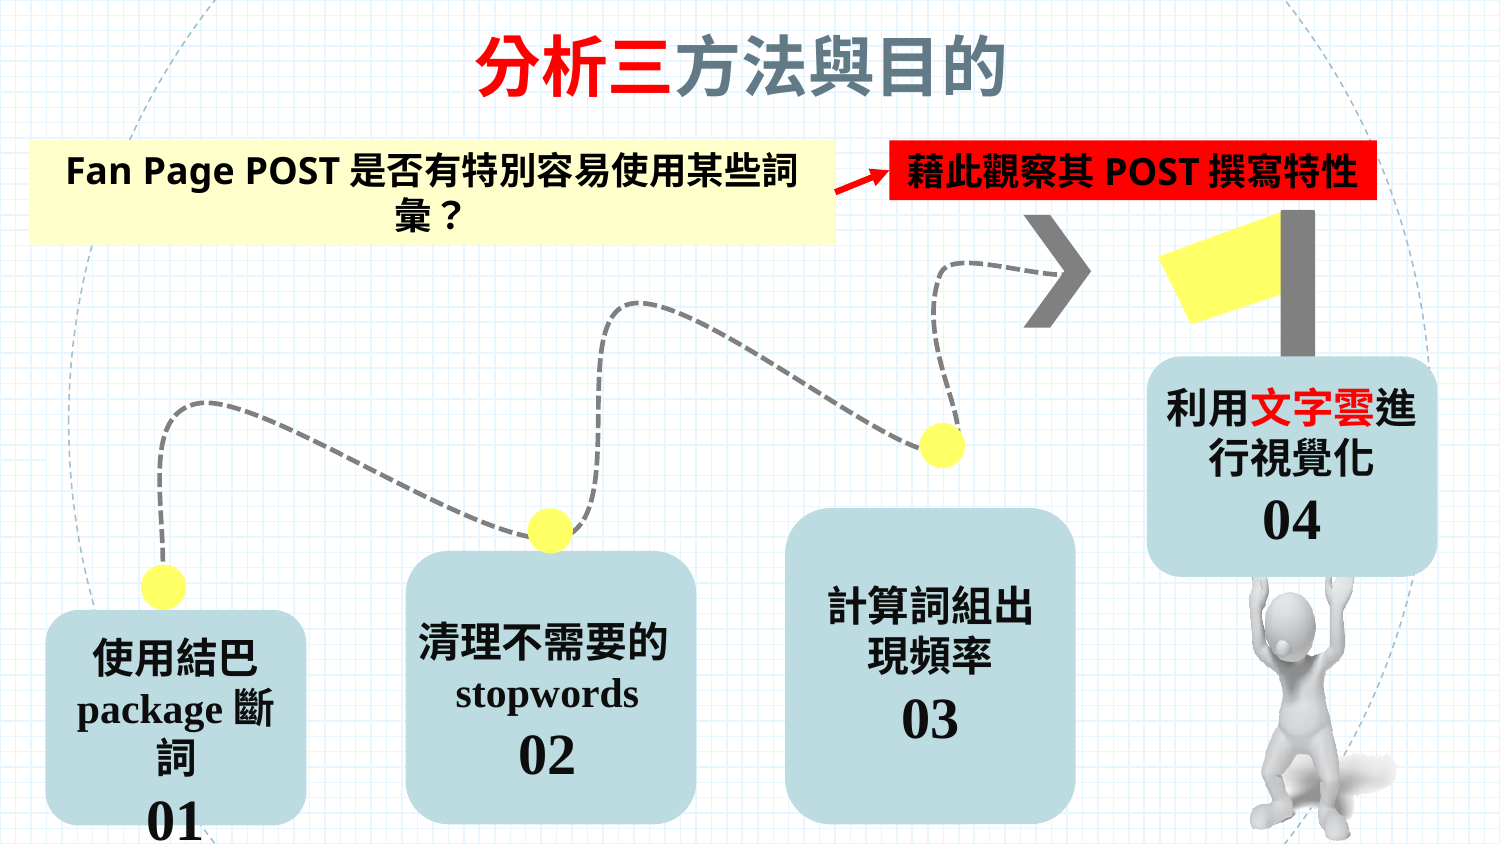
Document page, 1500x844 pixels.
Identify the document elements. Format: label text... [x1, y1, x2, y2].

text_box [45, 209, 1438, 844]
text_box 藉此觀察其POST撰寫特性 [889, 140, 1377, 201]
text_box Fan Page POST是否有特別容易使用某些詞彙？ [28, 139, 836, 245]
text_box 分析三方法與目的 [308, 14, 1175, 120]
